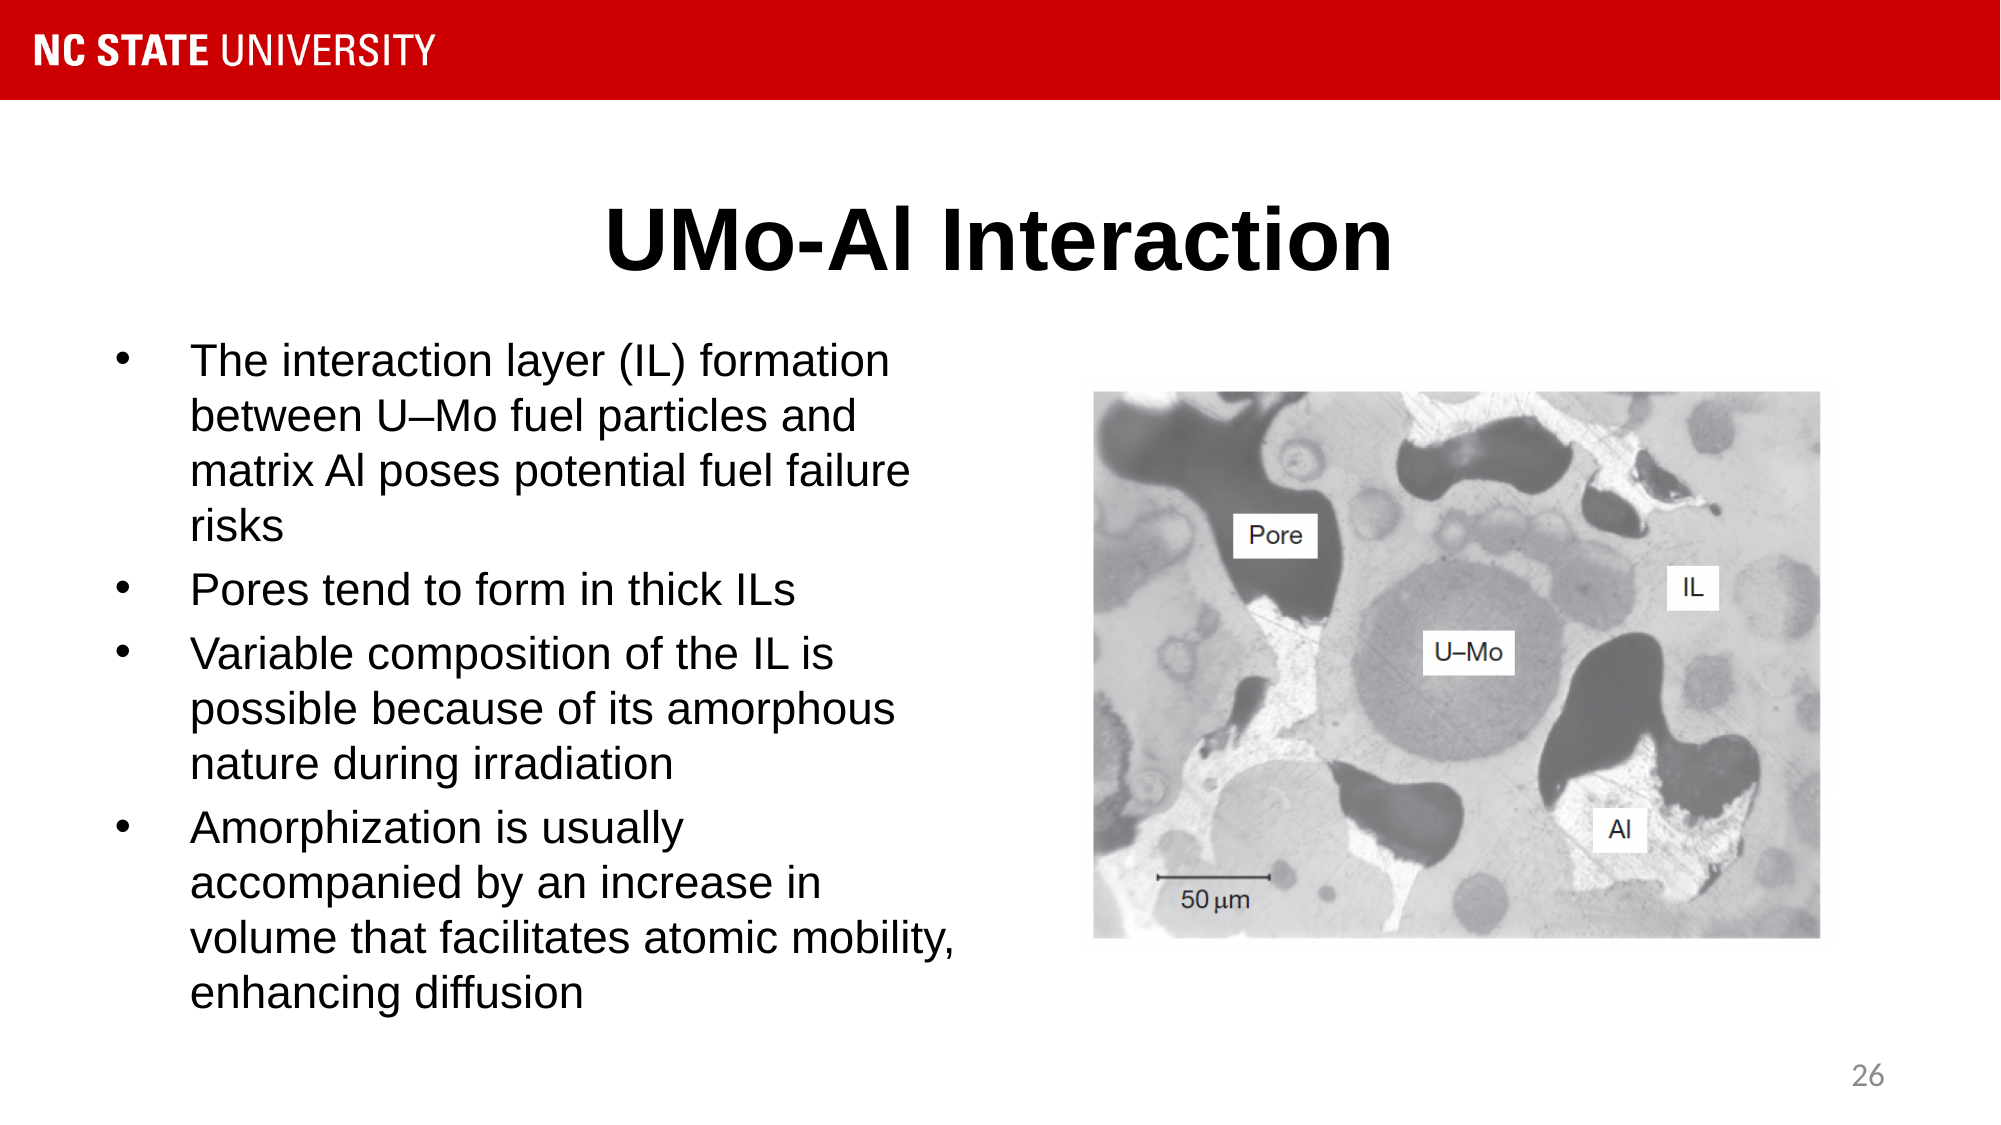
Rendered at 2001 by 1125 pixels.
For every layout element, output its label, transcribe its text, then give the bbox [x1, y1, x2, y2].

title UMo-Al Interaction [99, 147, 1900, 323]
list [1080, 378, 1836, 950]
slide_number 26 [1433, 1042, 1900, 1103]
picture [0, 0, 2001, 100]
list The interaction layer (IL) formation between U–Mo fuel particles and matrix Al poses potential fuel failure risks Pores tend to form in thick ILs Variable composition of the IL is possible because of its amorphous nature during irradiation Amorphization is usually accompanied by an increase in volume that facilitates atomic mobility, enhancing diffusion [99, 322, 984, 1005]
